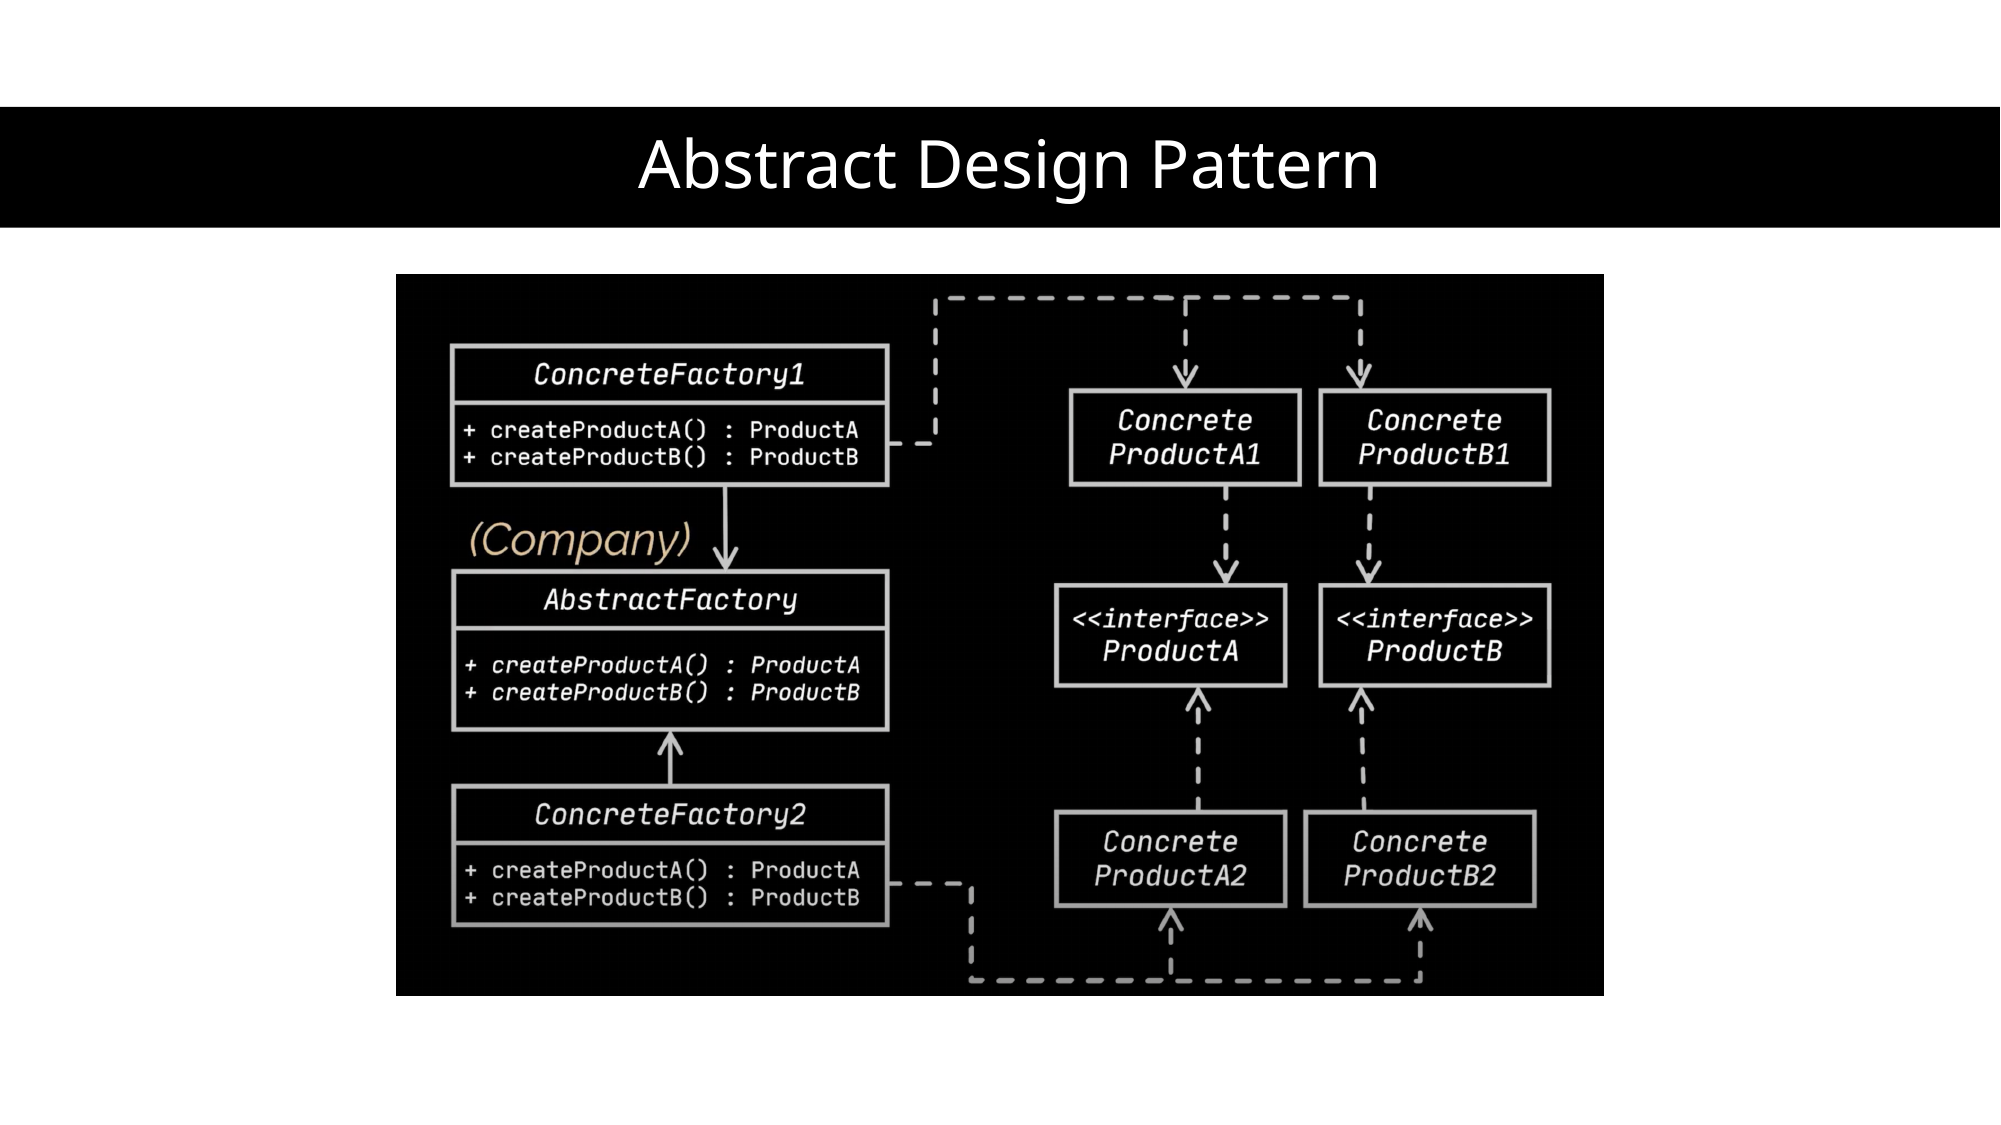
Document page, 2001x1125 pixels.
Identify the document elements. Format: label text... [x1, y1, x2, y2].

title Abstract Design Pattern [91, 105, 1931, 228]
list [396, 274, 1604, 996]
text_box [0, 106, 2000, 229]
